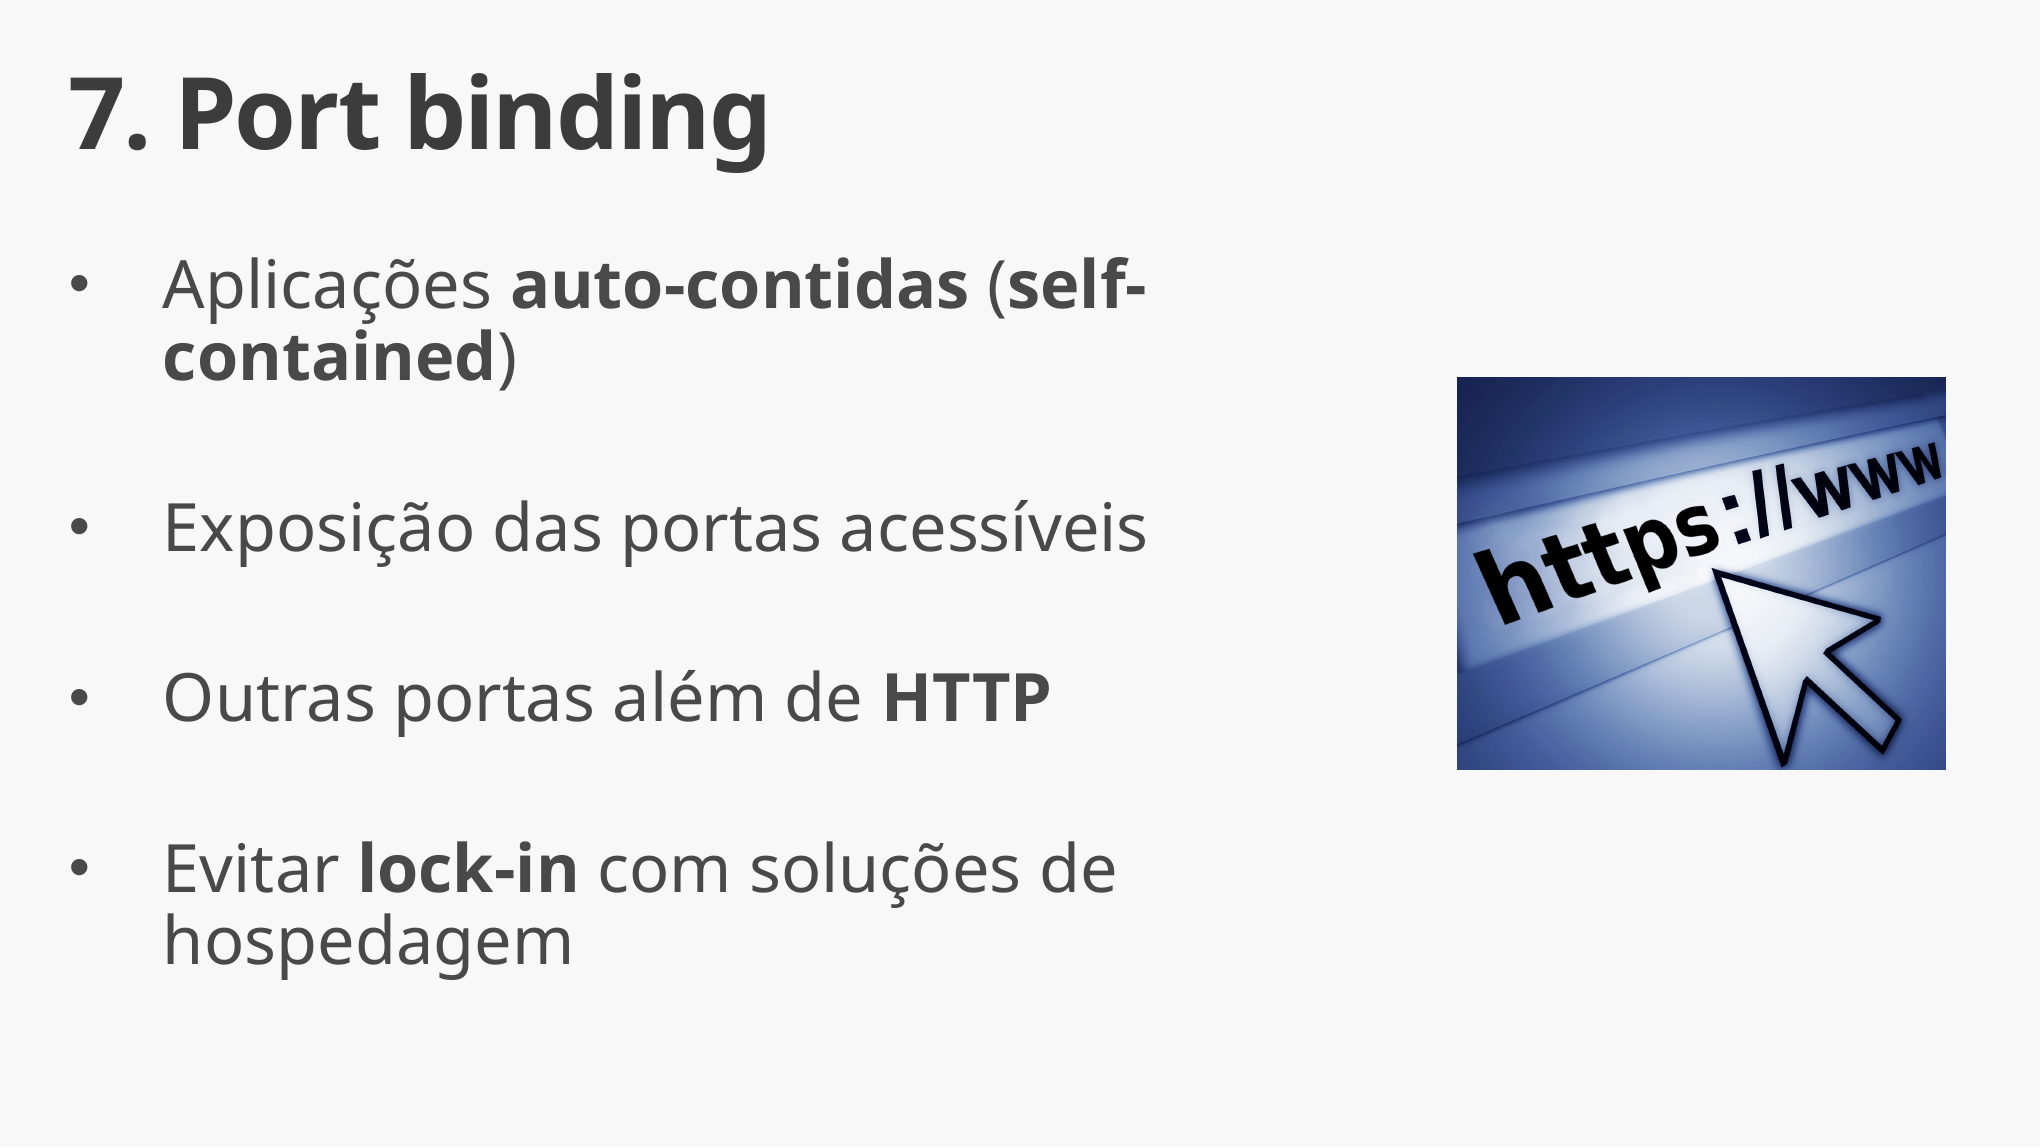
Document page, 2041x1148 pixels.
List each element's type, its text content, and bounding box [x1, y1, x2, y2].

list Aplicações auto-contidas (self-contained) Exposição das portas acessíveis Outras portas além de HTTP Evitar lock-in com soluções de hospedagem [45, 236, 1420, 873]
picture [1457, 377, 1946, 771]
title 7. Port binding [45, 48, 1996, 199]
